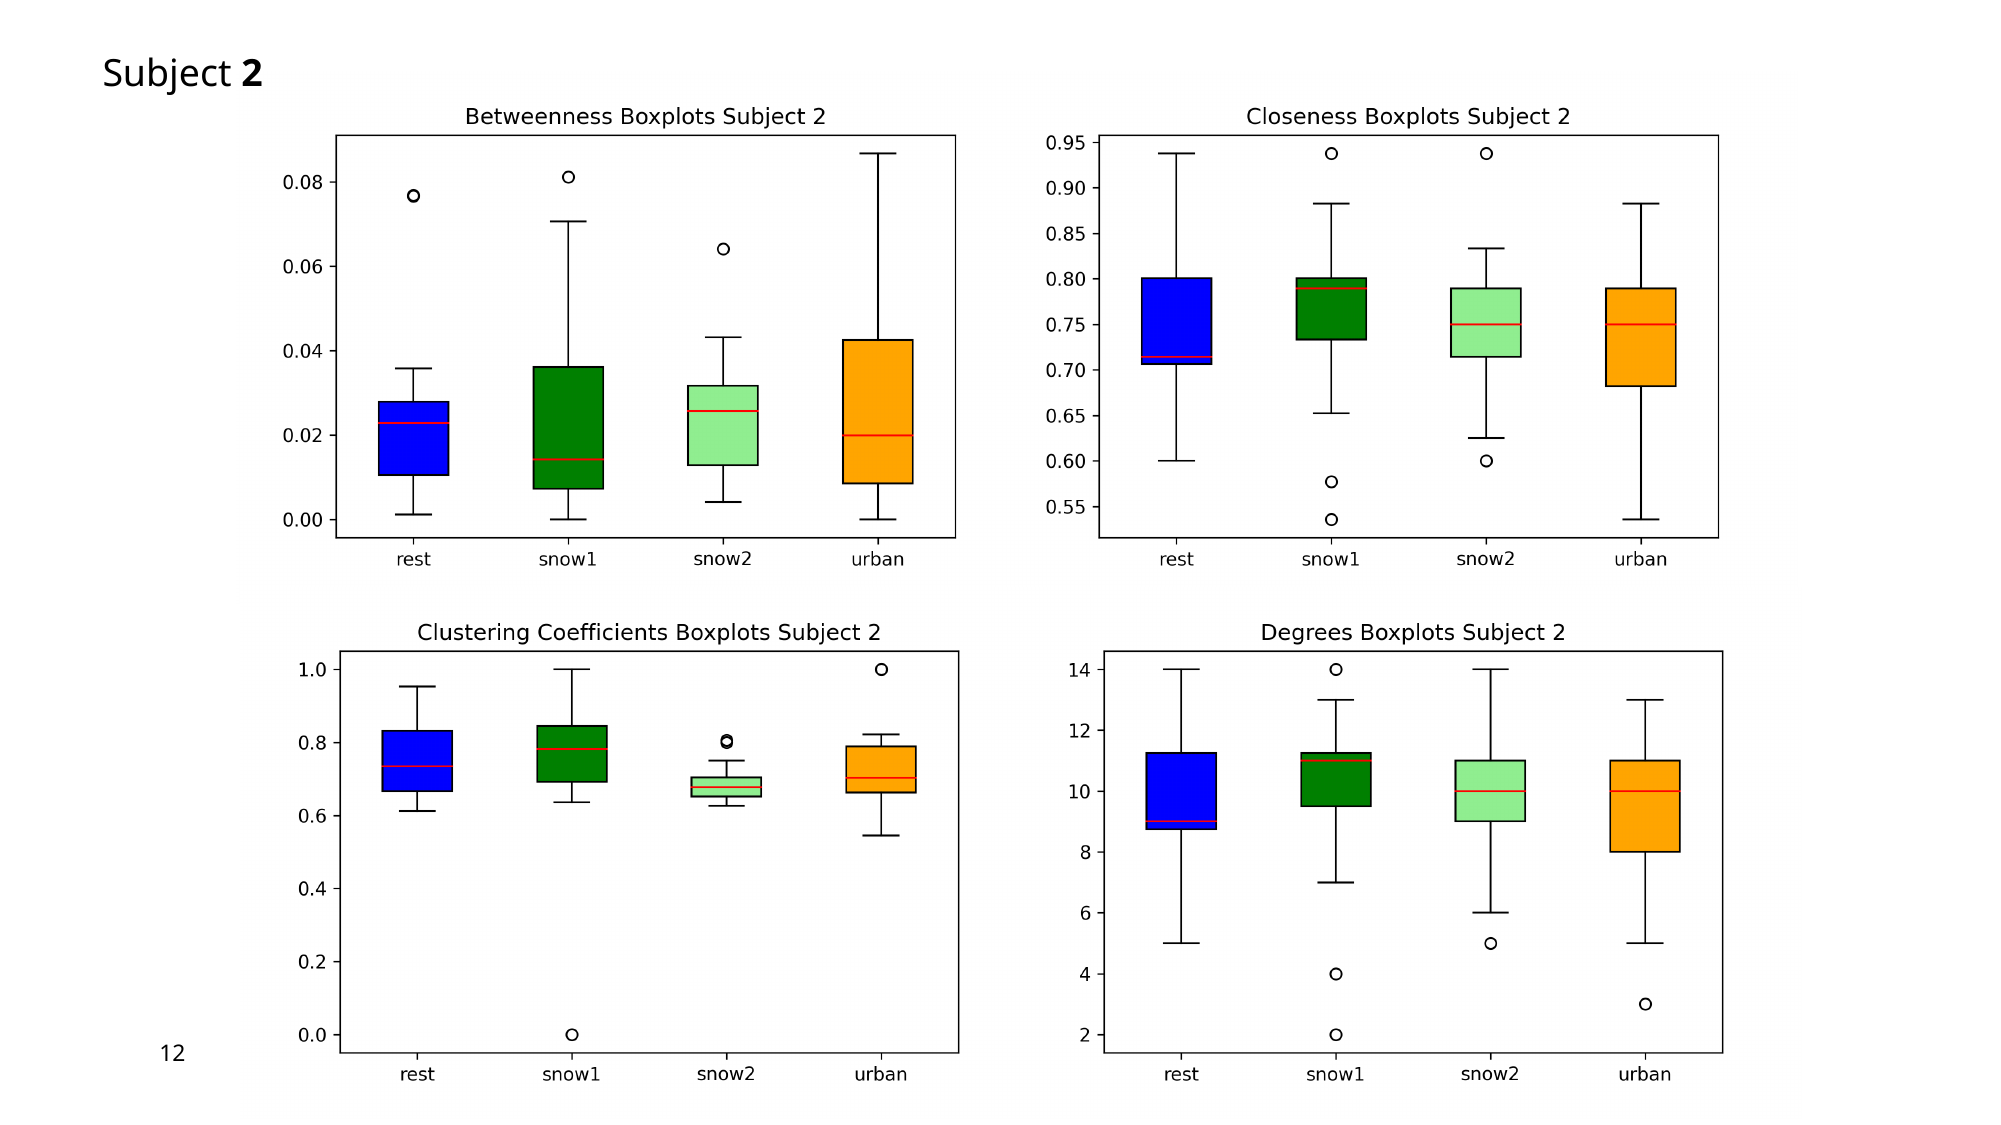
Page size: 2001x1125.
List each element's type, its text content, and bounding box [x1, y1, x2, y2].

text_box Subject 2 [87, 41, 278, 101]
slide_number 12 [159, 1038, 240, 1080]
picture [236, 71, 1802, 1119]
